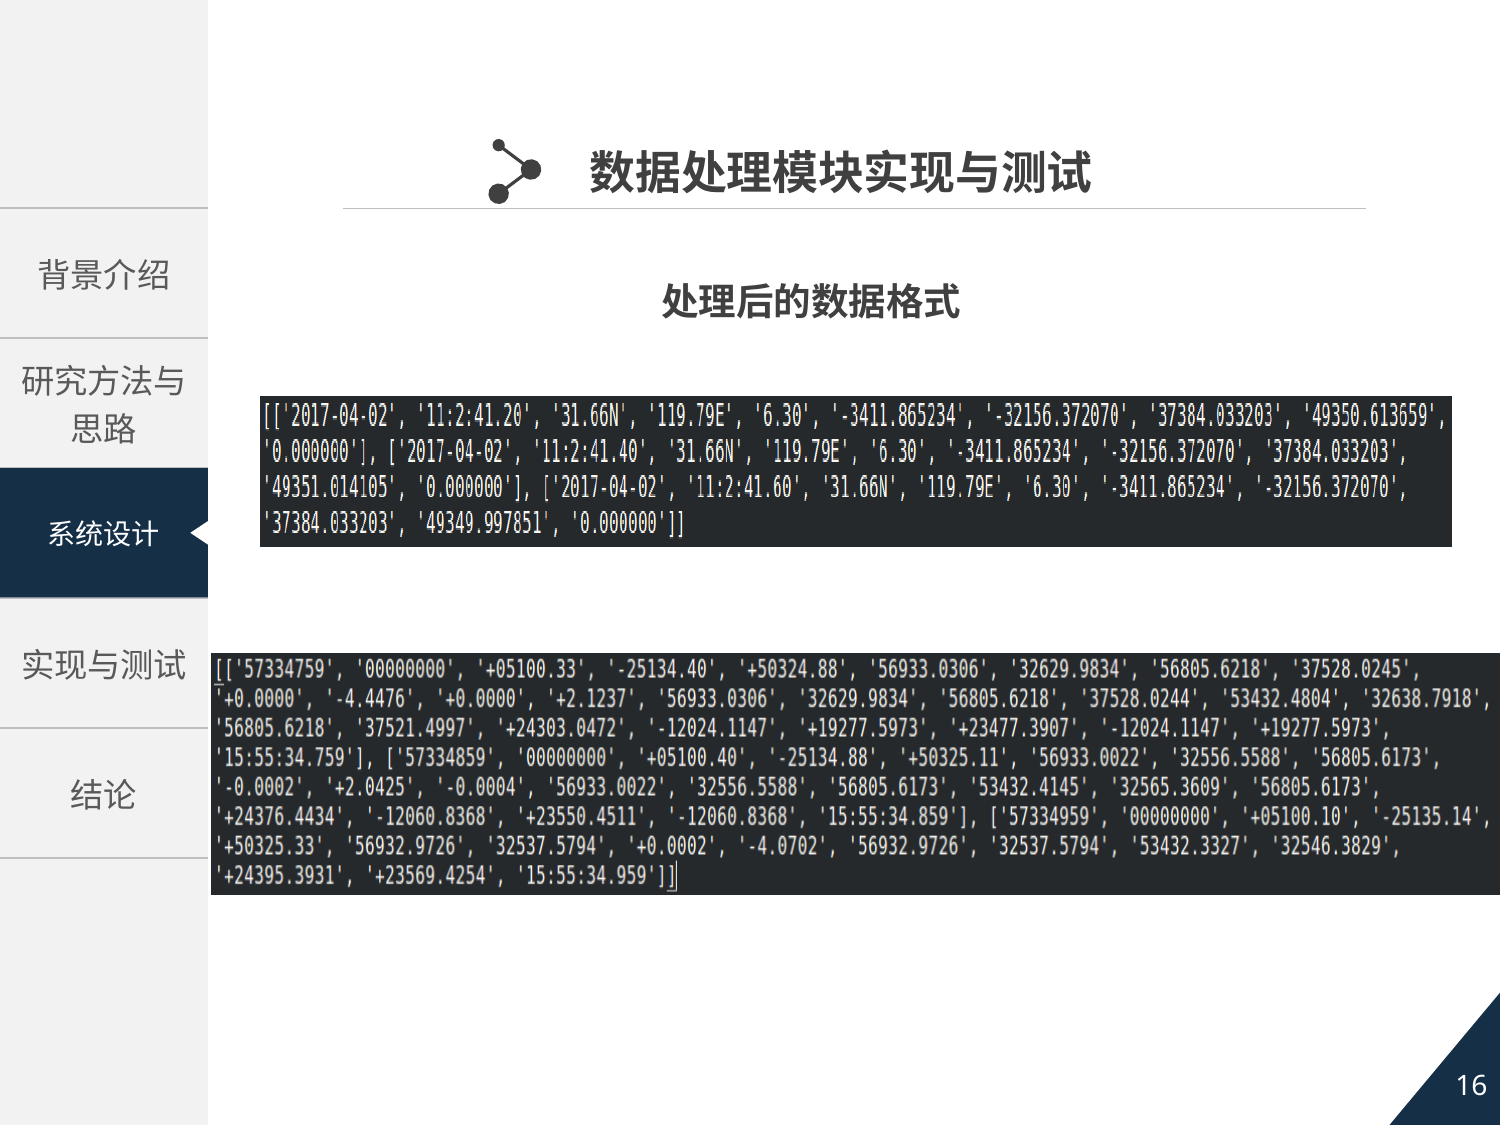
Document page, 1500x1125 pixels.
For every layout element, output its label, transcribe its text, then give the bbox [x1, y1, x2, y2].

text_box 处理后的数据格式 [646, 270, 1177, 330]
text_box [498, 145, 532, 194]
picture [211, 653, 1500, 896]
text_box 数据处理模块实现与测试 [578, 138, 1105, 205]
picture [260, 396, 1452, 547]
